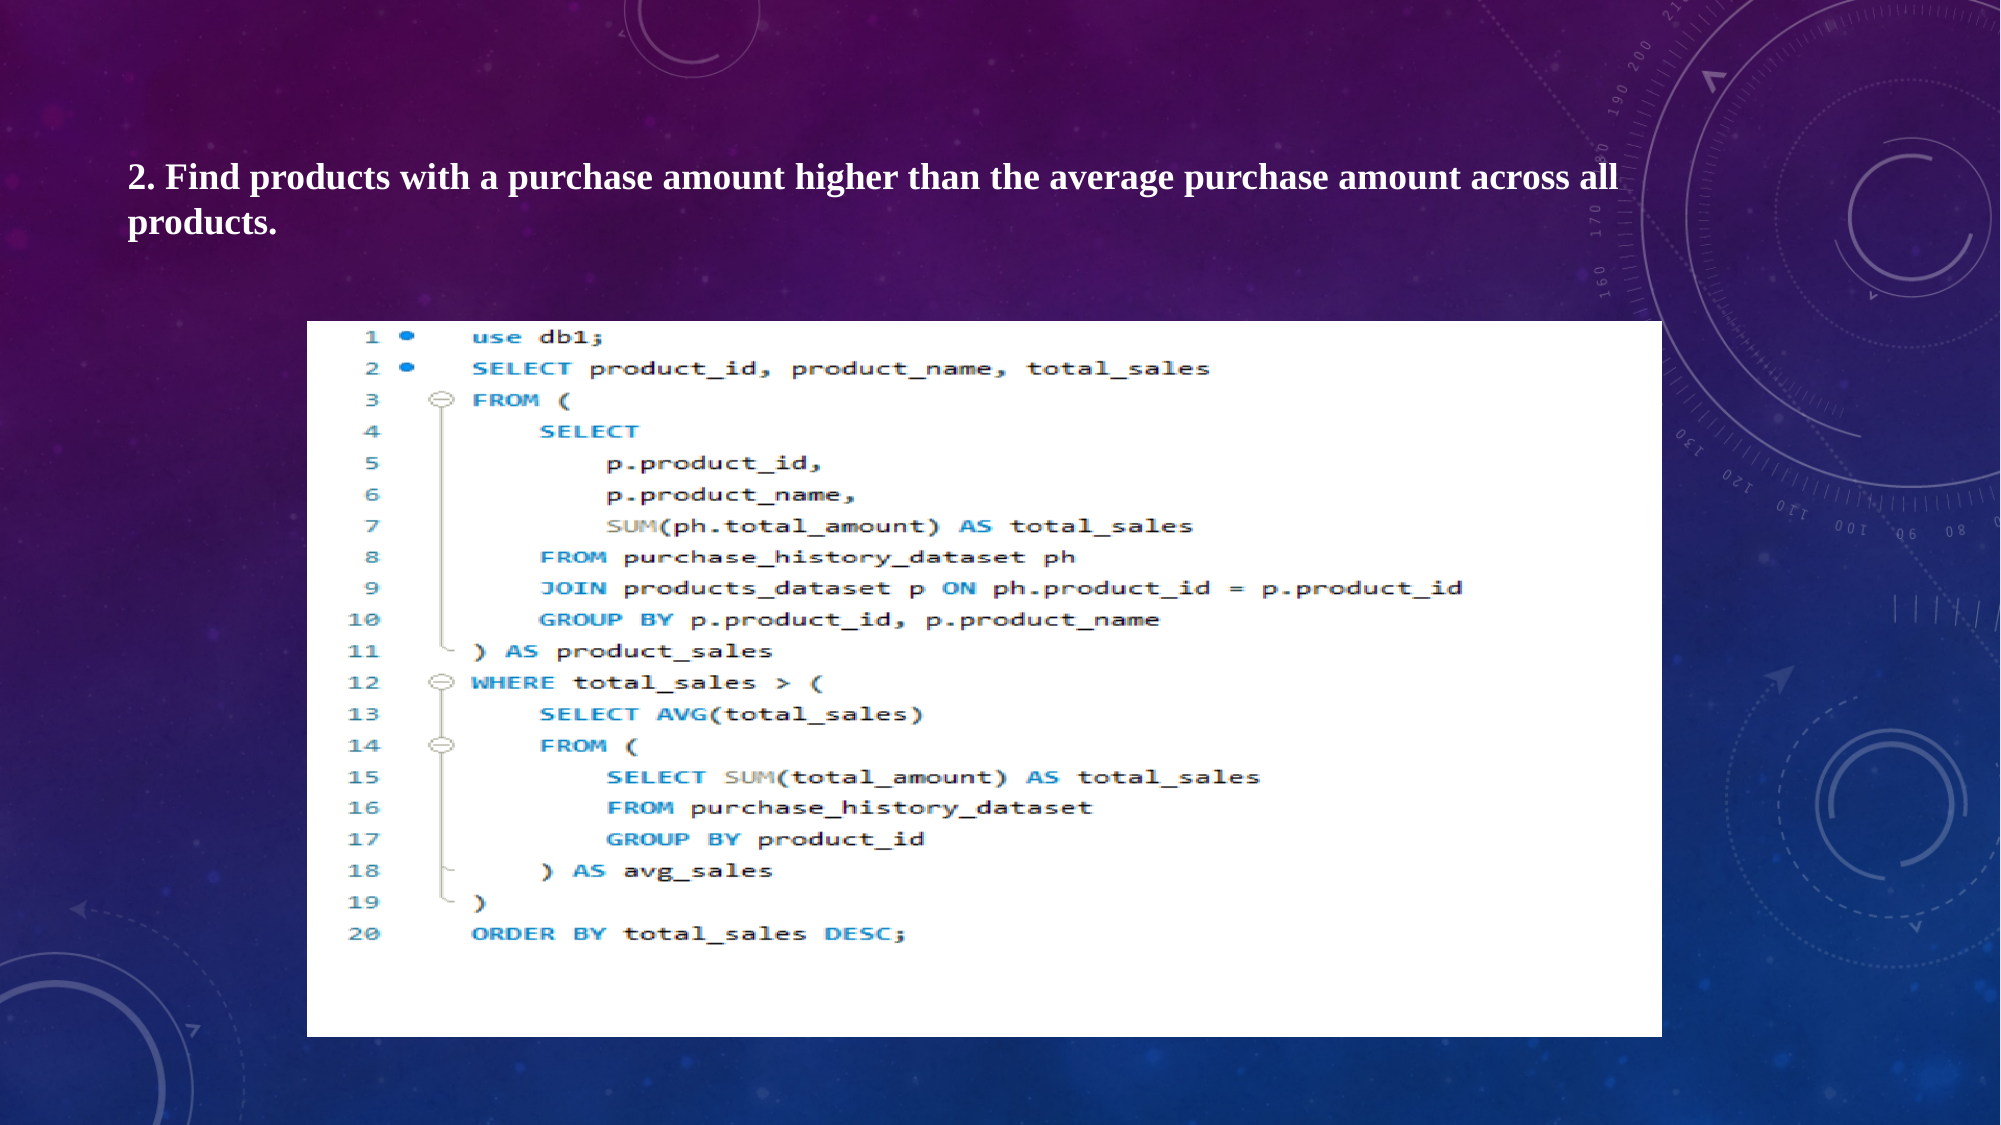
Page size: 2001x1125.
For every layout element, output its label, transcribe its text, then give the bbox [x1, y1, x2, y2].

title 2. Find products with a purchase amount higher than the average purchase amount across all products. [112, 99, 1775, 339]
picture [0, 0, 2001, 1125]
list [307, 321, 1663, 1037]
